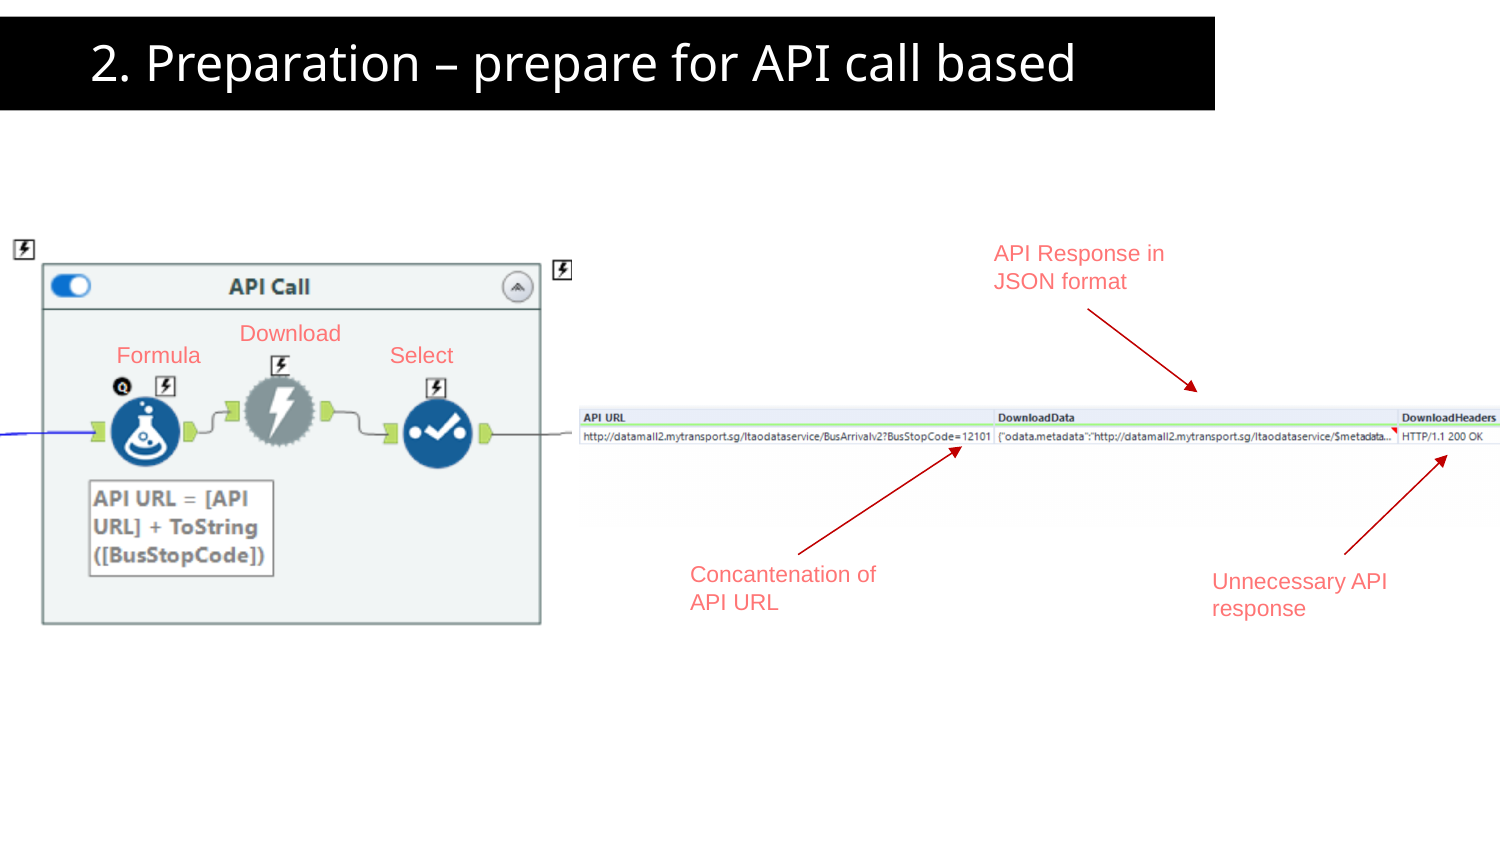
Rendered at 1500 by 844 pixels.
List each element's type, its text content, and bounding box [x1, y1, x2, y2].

title 2. Preparation – prepare for API call based [0, 16, 1215, 111]
text_box API Response in JSON format [979, 231, 1247, 302]
picture [579, 405, 1500, 527]
text_box Concantenation of API URL [675, 552, 914, 623]
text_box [797, 446, 963, 555]
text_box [1087, 308, 1198, 393]
picture [0, 225, 572, 668]
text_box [1344, 454, 1448, 555]
text_box Unnecessary API response [1197, 558, 1465, 629]
